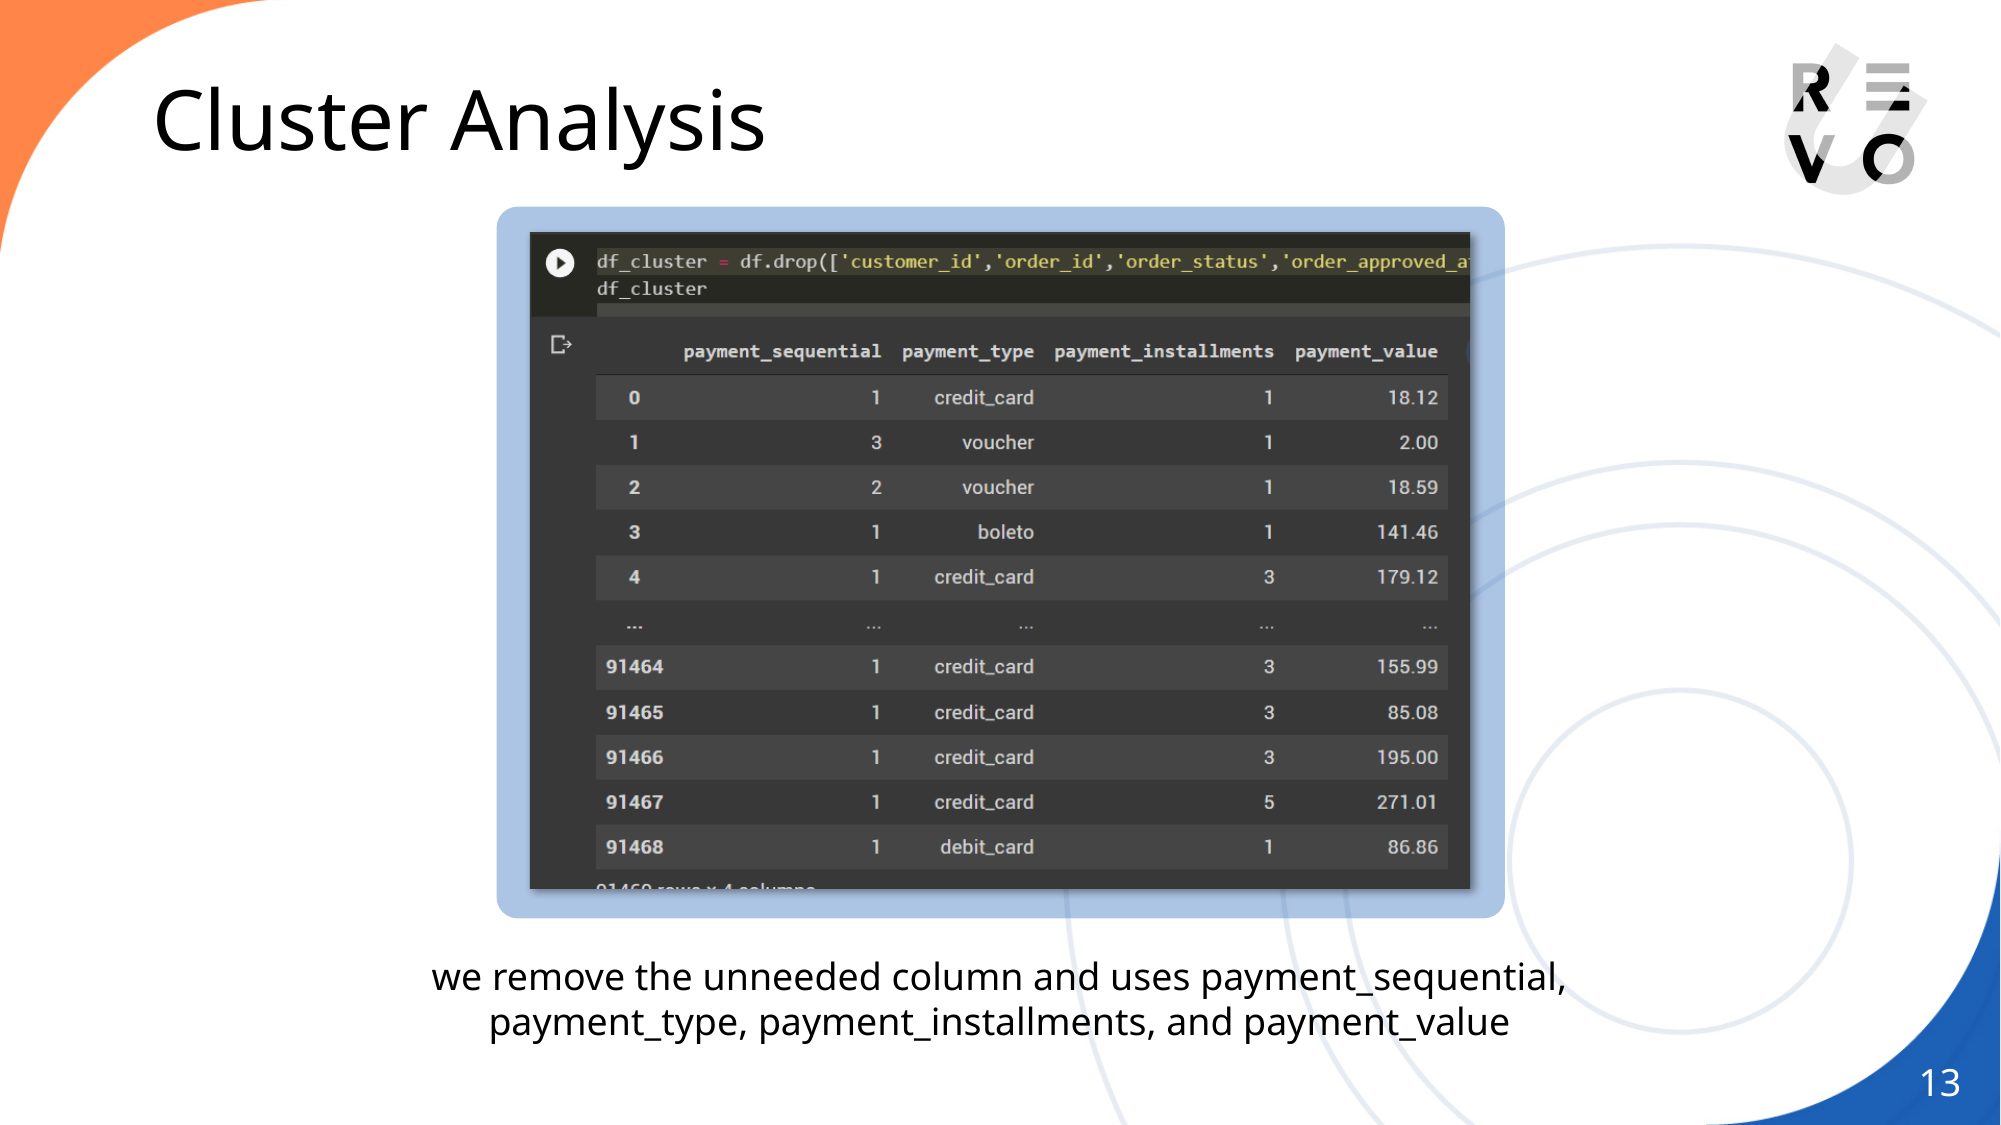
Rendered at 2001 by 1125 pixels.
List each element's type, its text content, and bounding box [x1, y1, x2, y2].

text_box 13 [1898, 1051, 1982, 1125]
title Cluster Analysis [137, 15, 1863, 233]
picture [0, 0, 2001, 1125]
text_box we remove the unneeded column and uses payment_sequential, payment_type, payment_installments, and payment_value [416, 945, 1583, 1051]
text_box [495, 233, 1506, 920]
